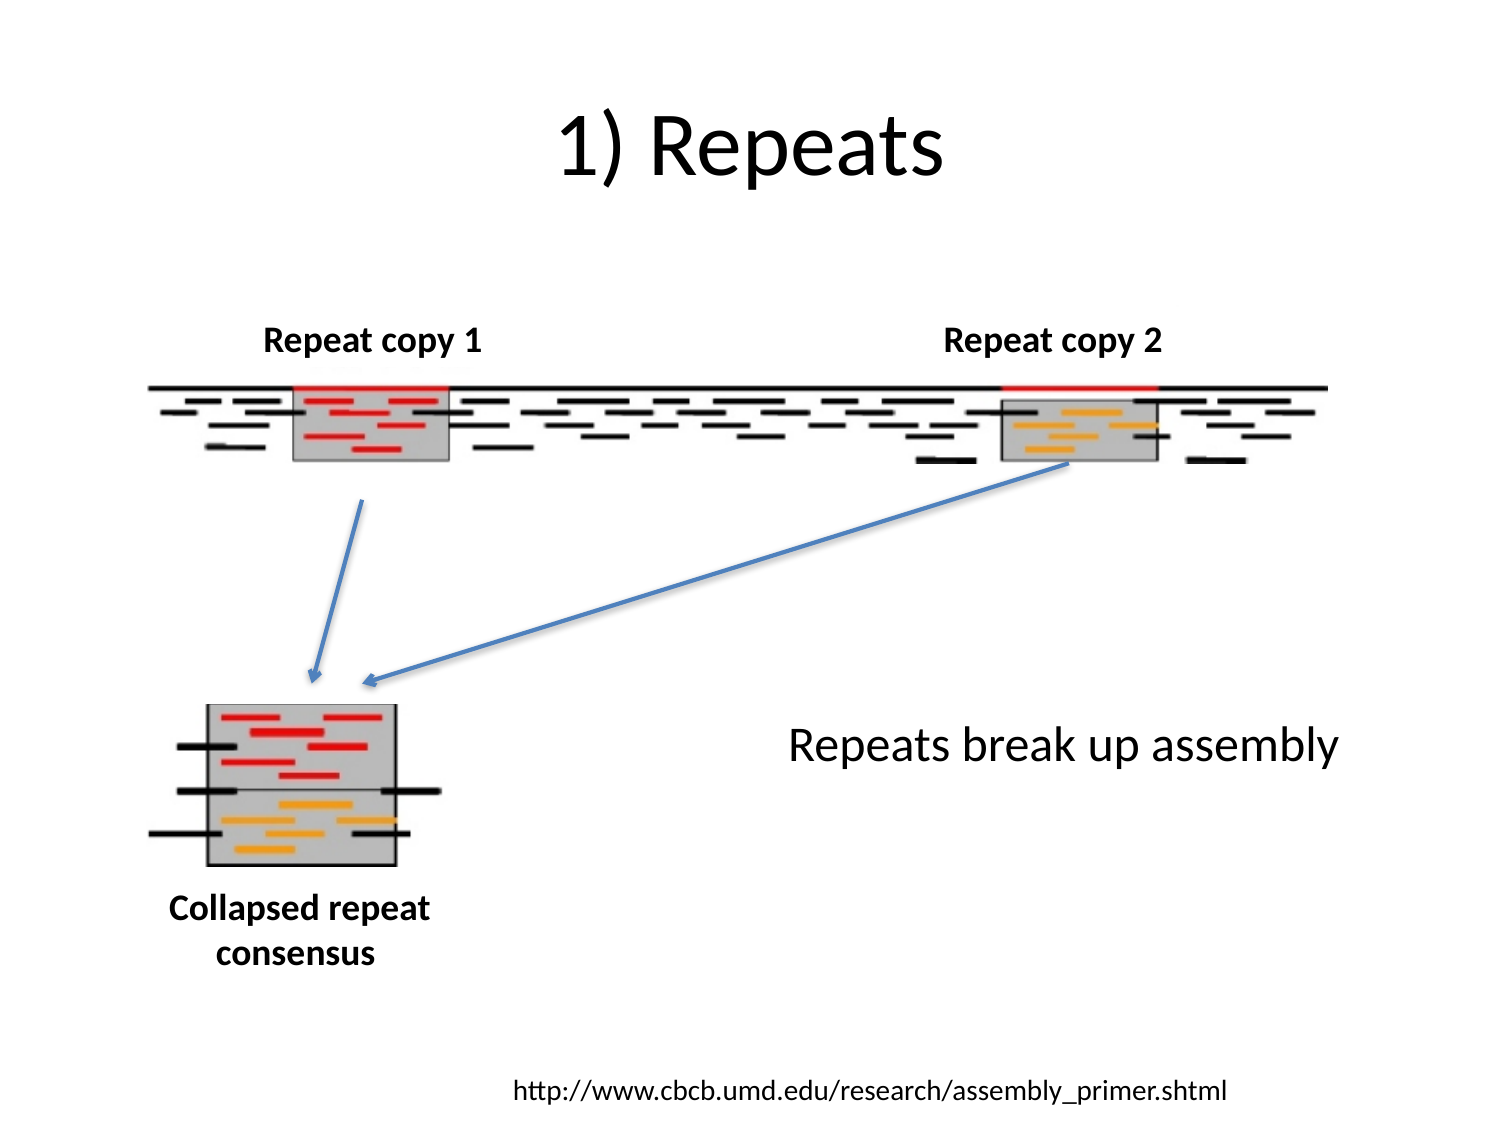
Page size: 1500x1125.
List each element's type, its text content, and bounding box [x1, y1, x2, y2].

text_box http://www.cbcb.umd.edu/research/assembly_primer.shtml [498, 1064, 1244, 1115]
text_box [244, 566, 356, 618]
title 1) Repeats [75, 45, 1425, 233]
text_box Collapsed repeat consensus [89, 875, 511, 981]
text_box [361, 462, 1070, 684]
text_box Repeats break up assembly [773, 703, 1355, 779]
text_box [146, 305, 1329, 464]
picture [146, 703, 635, 867]
